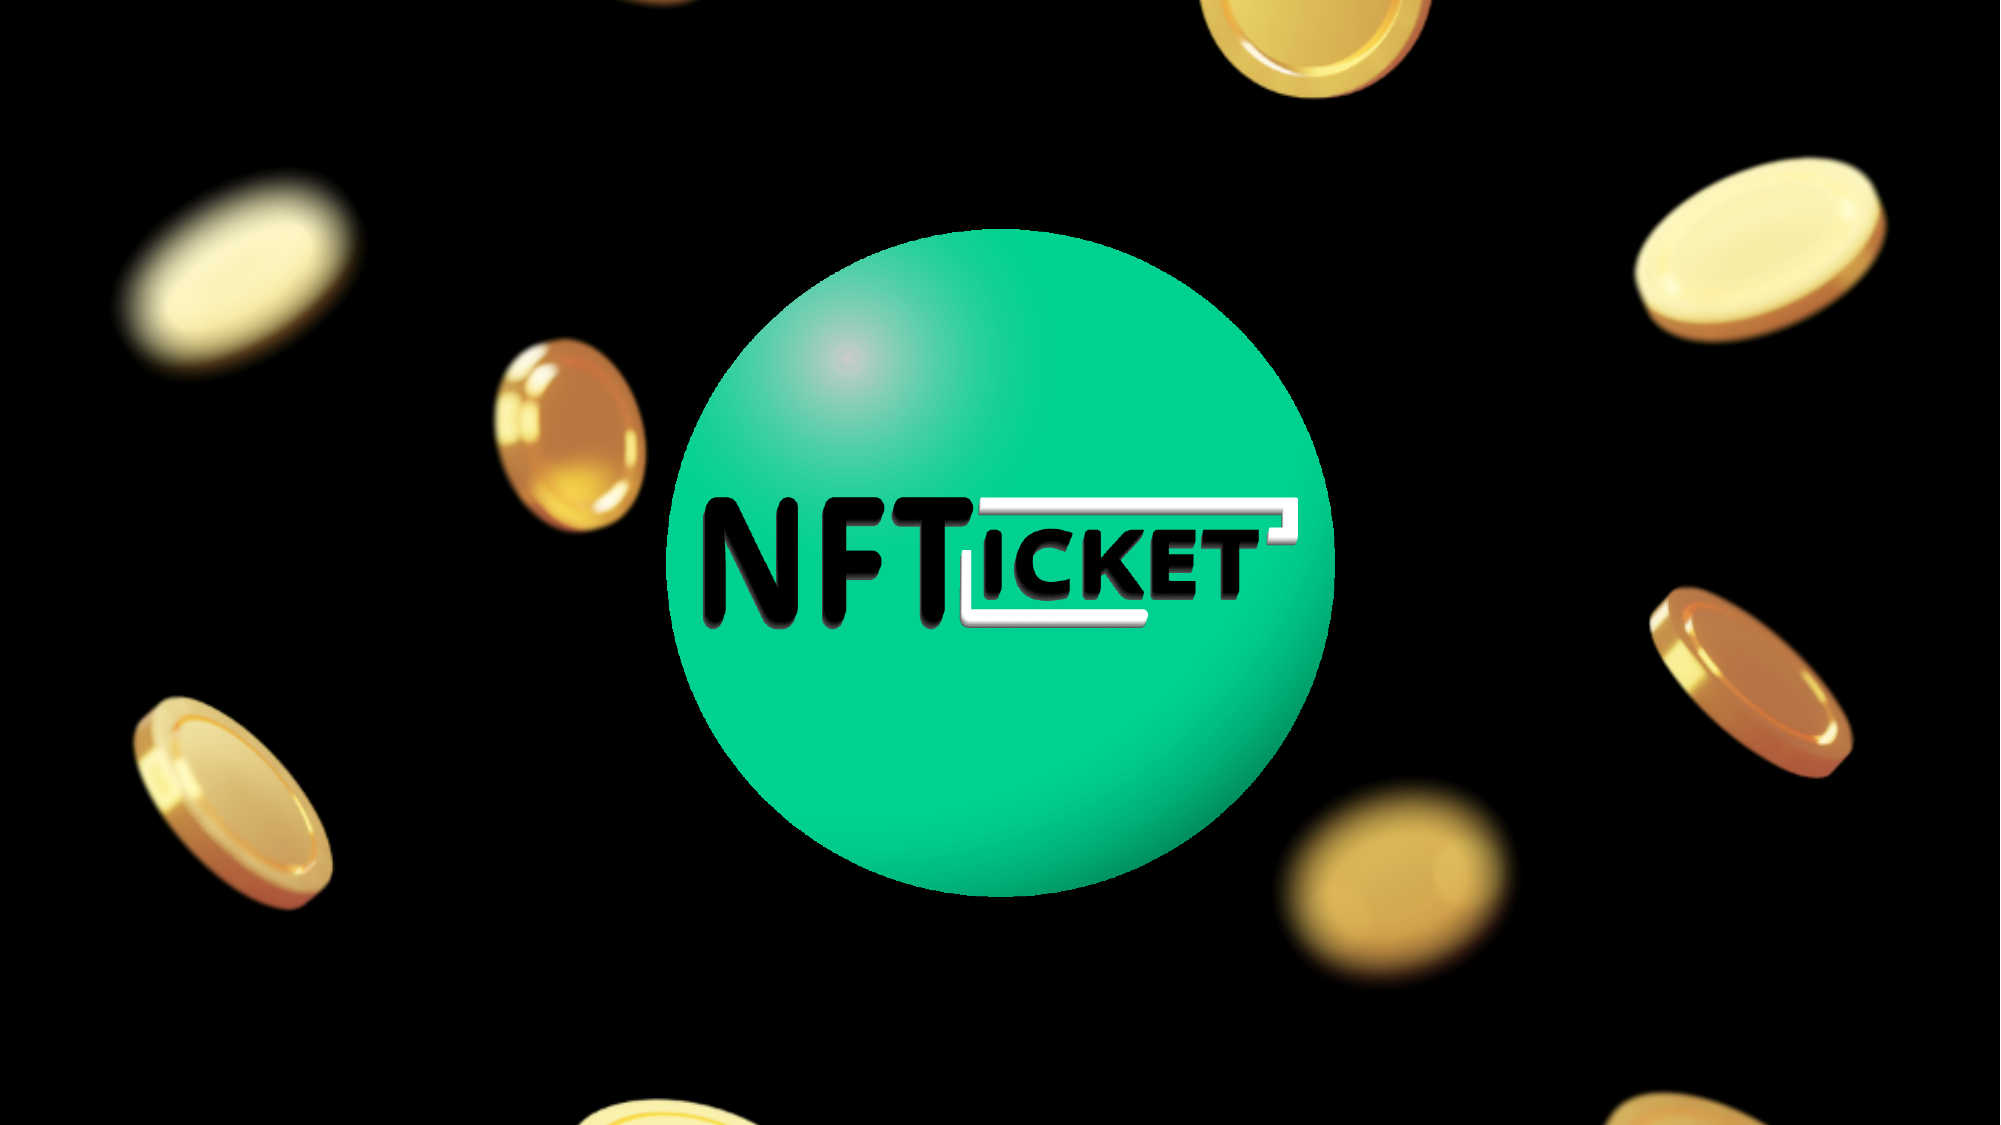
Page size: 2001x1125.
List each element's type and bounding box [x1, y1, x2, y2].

text_box [0, 0, 2000, 1125]
